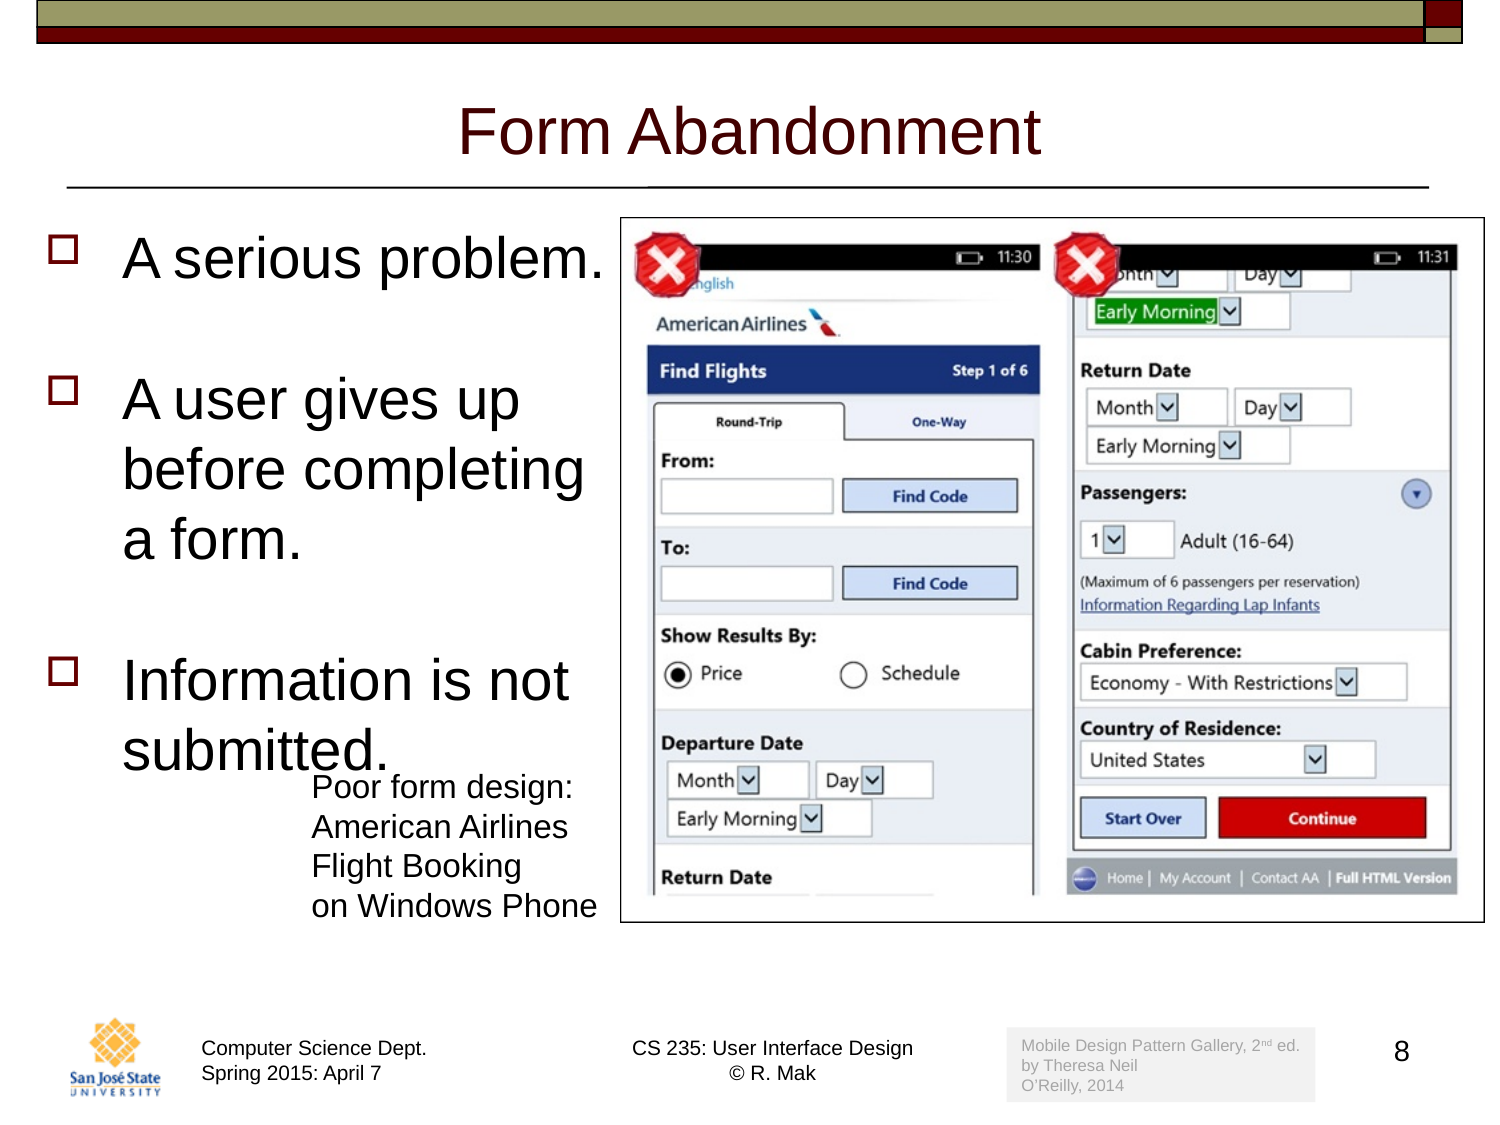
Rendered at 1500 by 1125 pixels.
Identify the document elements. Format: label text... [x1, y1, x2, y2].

text_box Poor form design: American Airlines Flight Booking on Windows Phone [296, 757, 614, 932]
title Form Abandonment [75, 67, 1425, 175]
picture [60, 1012, 166, 1112]
list A serious problem. A user gives up before completing a form. Information is not submitted. [30, 212, 630, 743]
picture [620, 217, 1486, 923]
slide_number 8 [1112, 1025, 1425, 1100]
text_box Mobile Design Pattern Gallery, 2nd ed. by Theresa Neil O’Reilly, 2014 [1006, 1027, 1316, 1103]
